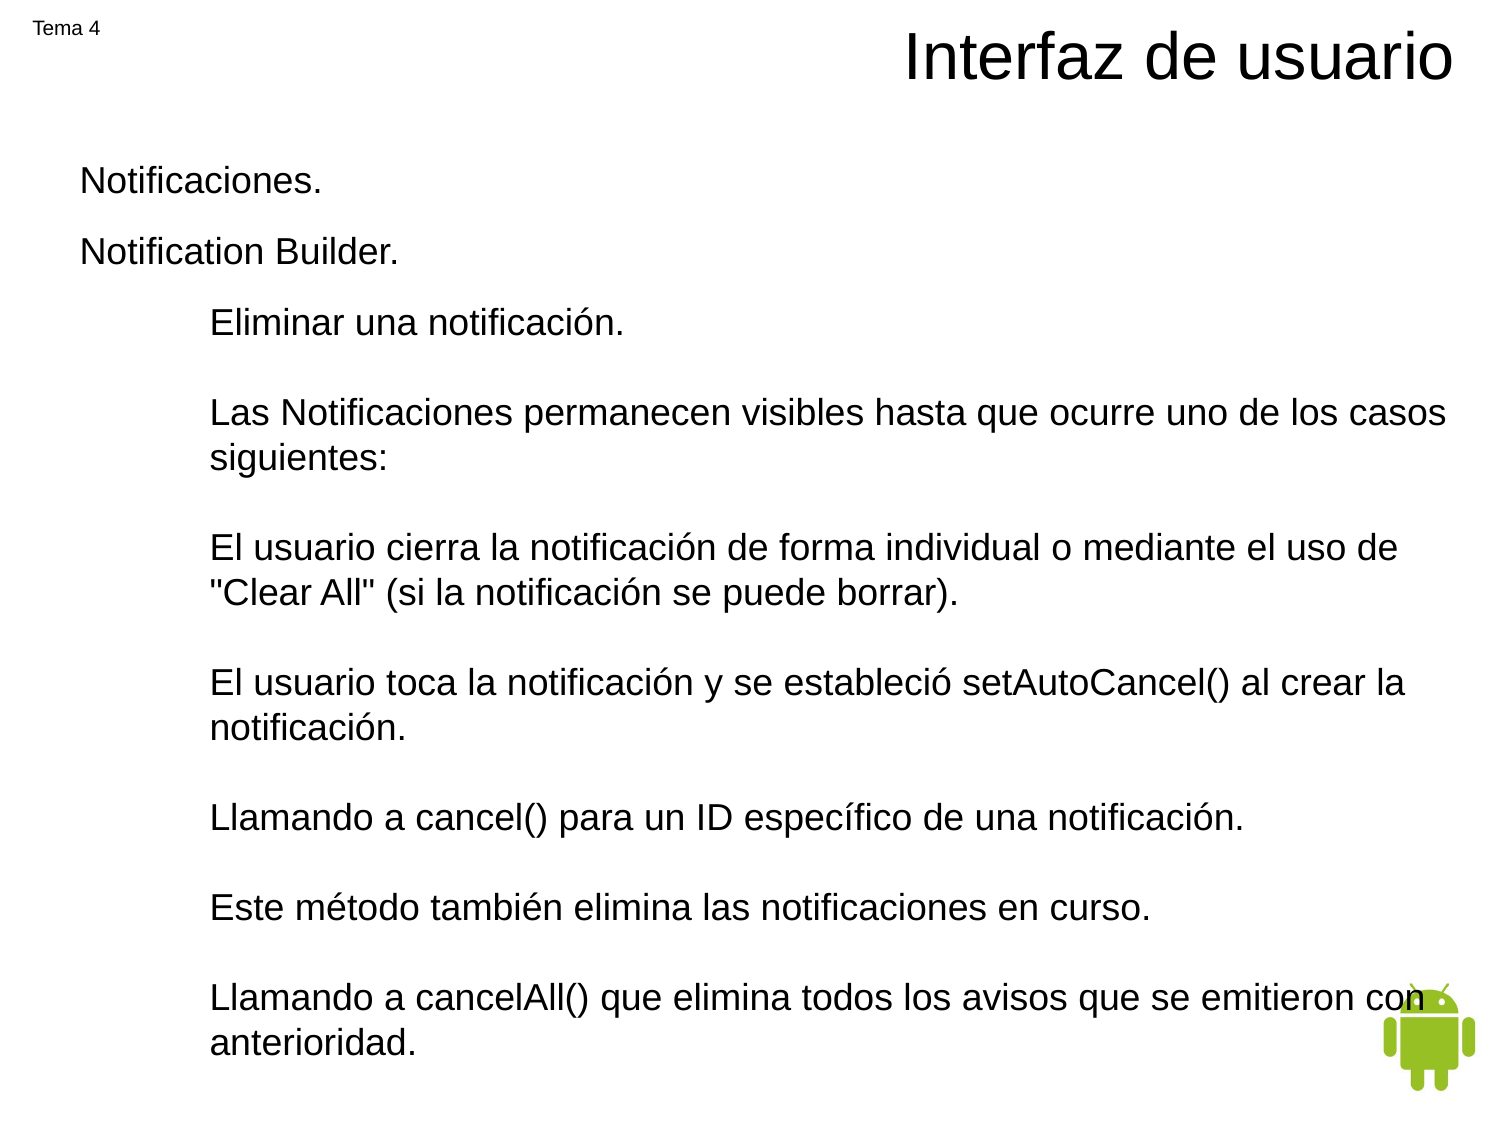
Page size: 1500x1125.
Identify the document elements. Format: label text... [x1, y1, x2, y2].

text_box Notificaciones. [64, 148, 585, 209]
title Interfaz de usuario [643, 30, 1471, 76]
text_box Tema 4 [17, 7, 195, 48]
picture [1375, 975, 1483, 1097]
text_box Notification Builder. [64, 219, 833, 280]
text_box Eliminar una notificación. Las Notificaciones permanecen visibles hasta que ocurre uno de los casos siguientes: El usuario cierra la notificación de forma individual o mediante el uso de "Clear All" (si la notificación se puede borrar). El usuario toca la notificación y se estableció setAutoCancel() al crear la notificación. Llamando a cancel() para un ID específico de una notificación. Este método también elimina las notificaciones en curso. Llamando a cancelAll() que elimina todos los avisos que se emitieron con anterioridad. [194, 290, 1471, 1071]
